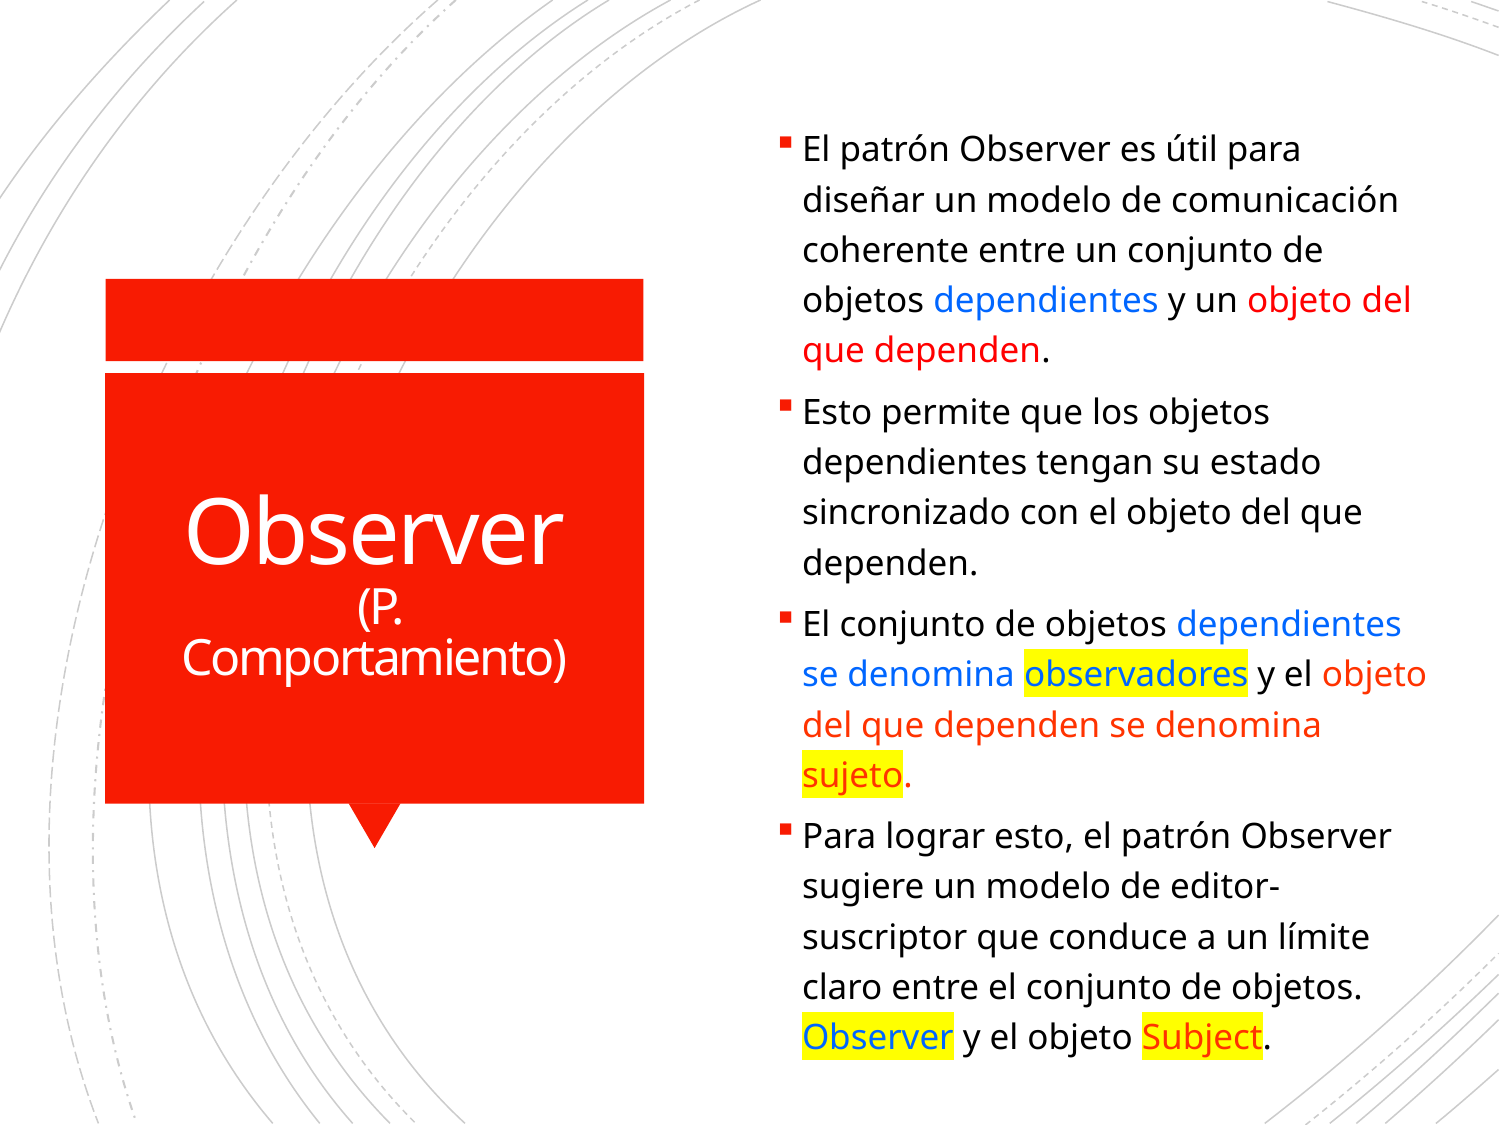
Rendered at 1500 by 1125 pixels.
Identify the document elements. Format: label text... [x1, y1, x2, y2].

title Observer (P. Comportamiento) [118, 385, 630, 790]
list El patrón Observer es útil para diseñar un modelo de comunicación coherente entre un conjunto de objetos dependientes y un objeto del que dependen. Esto permite que los objetos dependientes tengan su estado sincronizado con el objeto del que dependen. El conjunto de objetos dependientes se denomina observadores y el objeto del que dependen se denomina sujeto. Para lograr esto, el patrón Observer sugiere un modelo de editor-suscriptor que conduce a un límite claro entre el conjunto de objetos. Observer y el objeto Subject. [761, 97, 1447, 1078]
